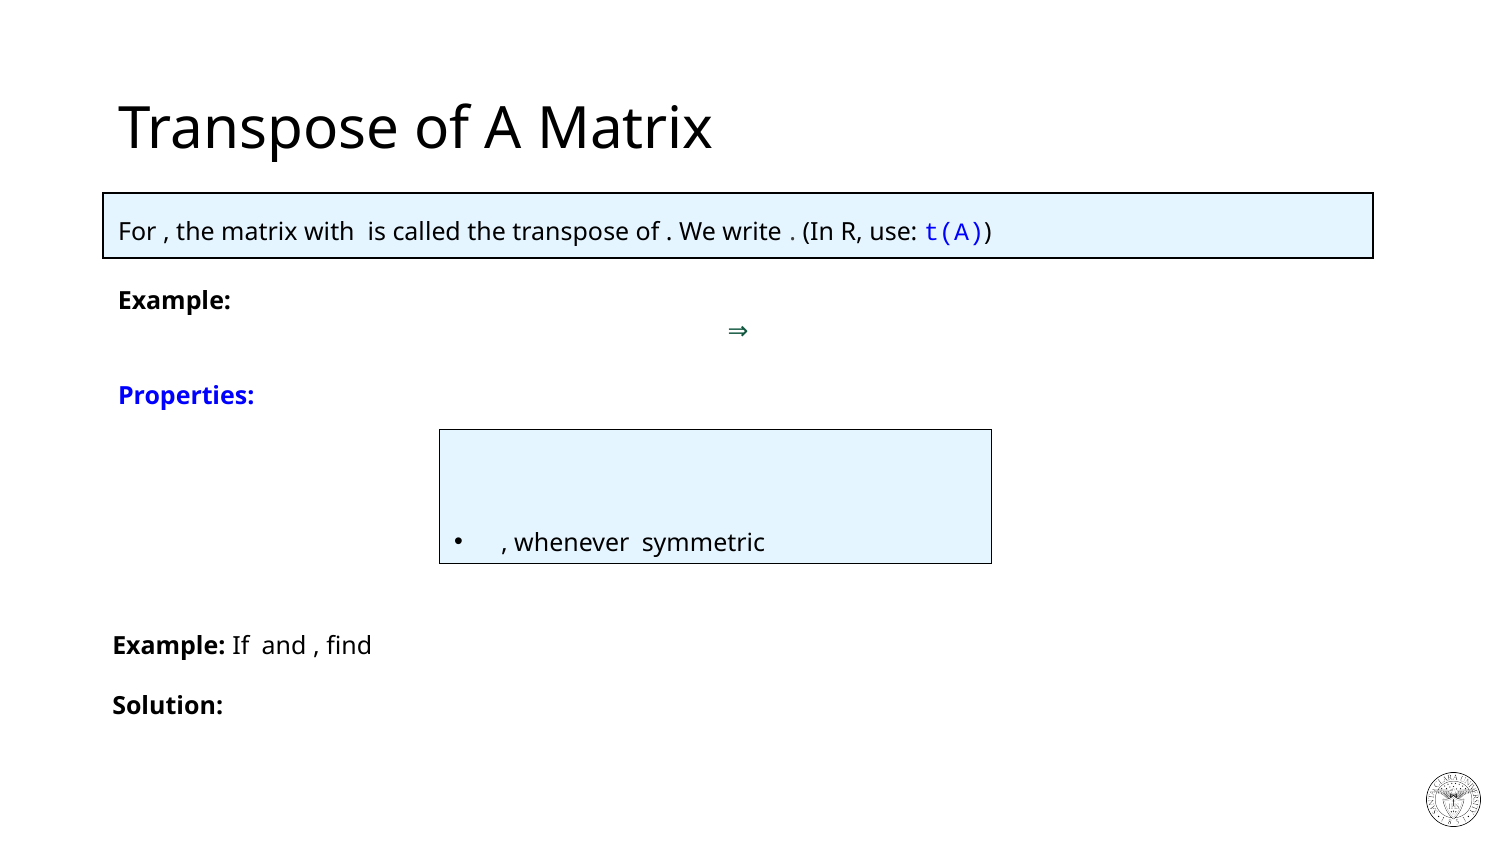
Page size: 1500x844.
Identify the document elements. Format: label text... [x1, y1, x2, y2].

text_box [102, 192, 1374, 259]
title Transpose of A Matrix [103, 44, 1397, 169]
picture [1426, 772, 1481, 827]
